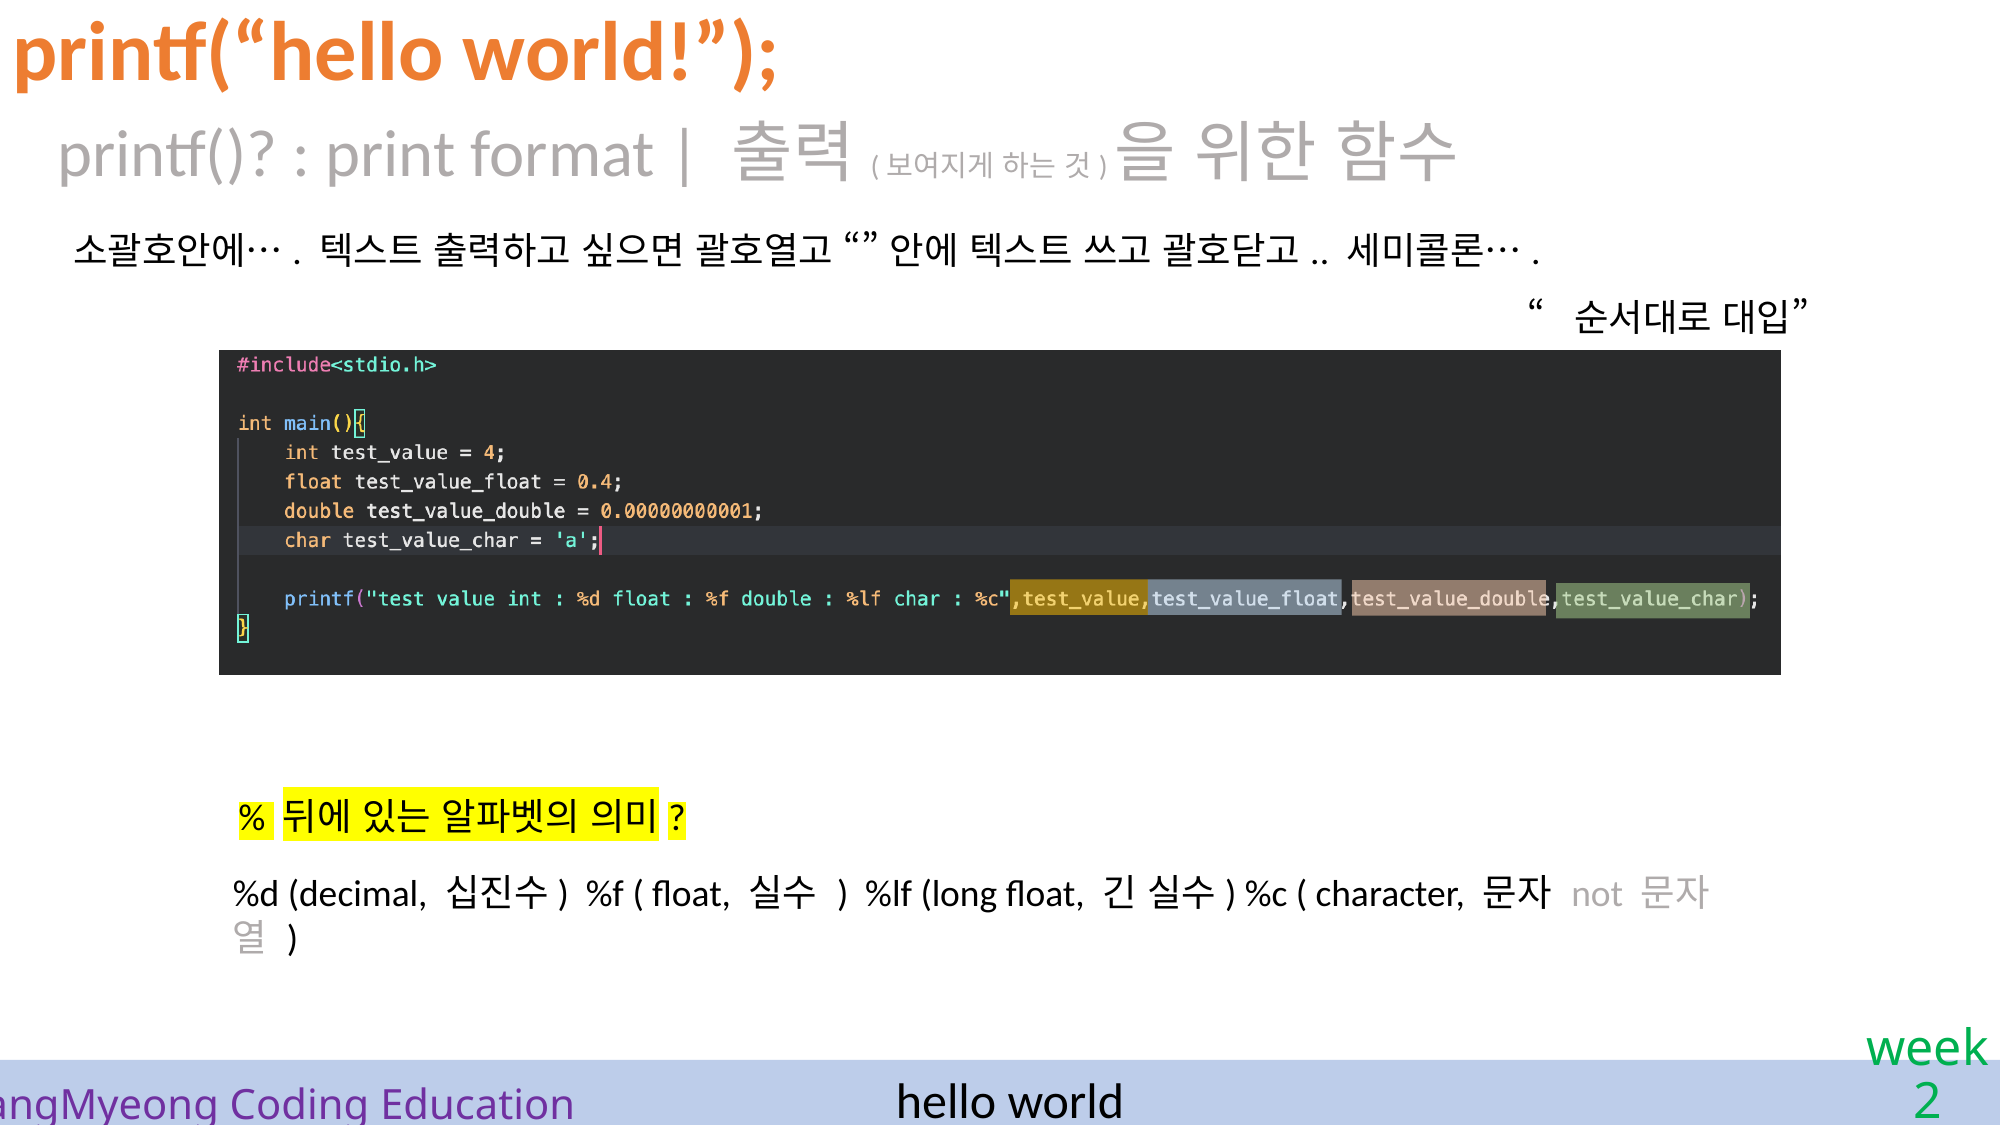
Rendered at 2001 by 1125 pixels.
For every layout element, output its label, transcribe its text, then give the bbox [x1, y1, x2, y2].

text_box %d (decimal, 십진수) %f ( float, 실수 ) %lf (long float, 긴 실수) %c ( character, 문자 not 문자열 ) [218, 861, 1780, 967]
text_box printf(“hello world!”); [0, 0, 799, 128]
text_box printf()? : print format | 출력(보여지게 하는 것)을 위한 함수 [42, 102, 1475, 198]
title SangMyeong Coding Education [0, 1114, 592, 1125]
text_box % 뒤에 있는 알파벳의 의미? [223, 785, 701, 846]
text_box “순서대로 대입” [1512, 286, 1825, 346]
subtitle hello world [778, 1068, 1242, 1125]
picture [219, 350, 1781, 675]
text_box 소괄호안에…. 텍스트 출력하고 싶으면 괄호열고 “” 안에 텍스트 쓰고 괄호닫고.. 세미콜론…. [58, 219, 1556, 280]
text_box [0, 1059, 2000, 1125]
